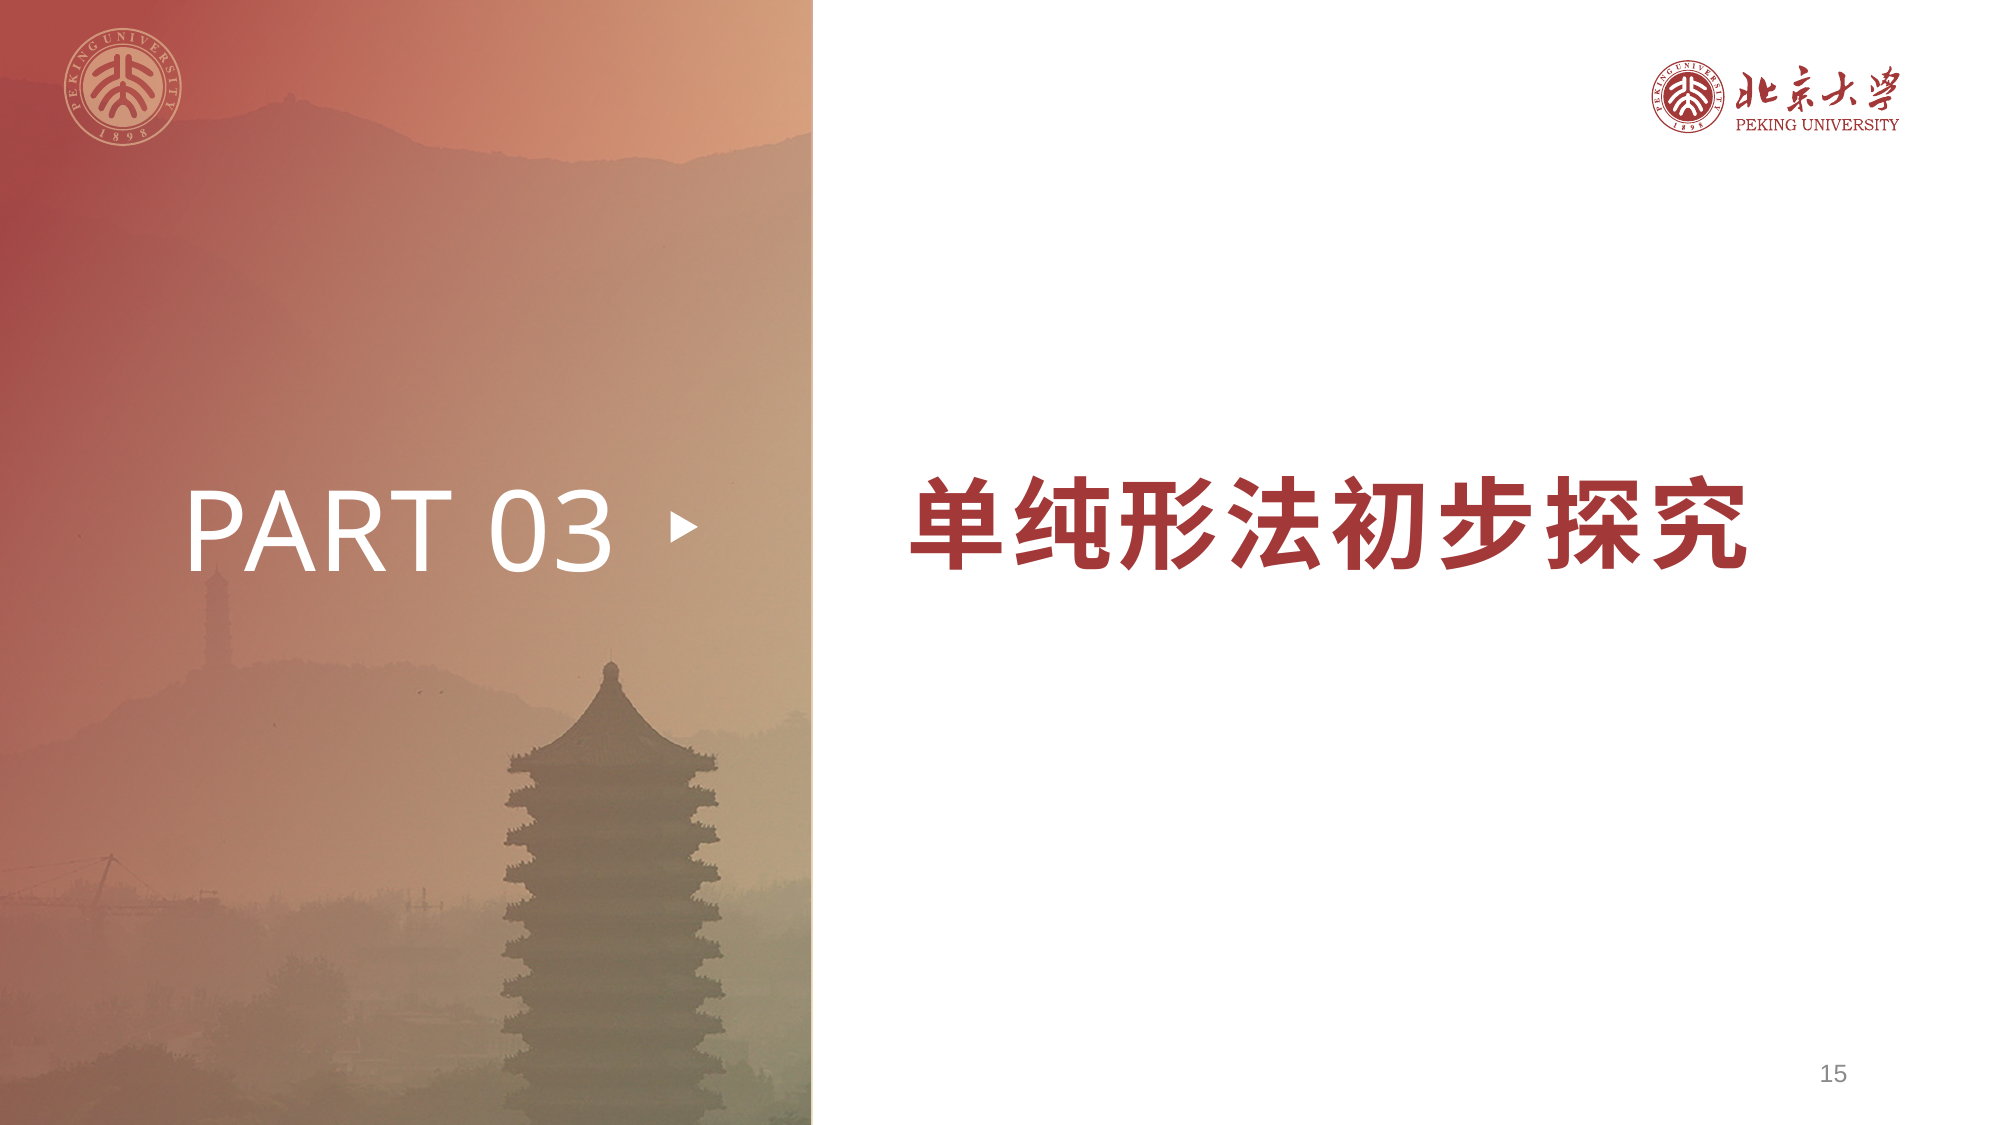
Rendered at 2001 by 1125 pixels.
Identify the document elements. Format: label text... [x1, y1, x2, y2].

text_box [0, 0, 813, 1125]
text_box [1651, 60, 1900, 134]
text_box 单纯形法初步探究 [891, 454, 1934, 589]
slide_number 15 [1412, 1042, 1863, 1103]
